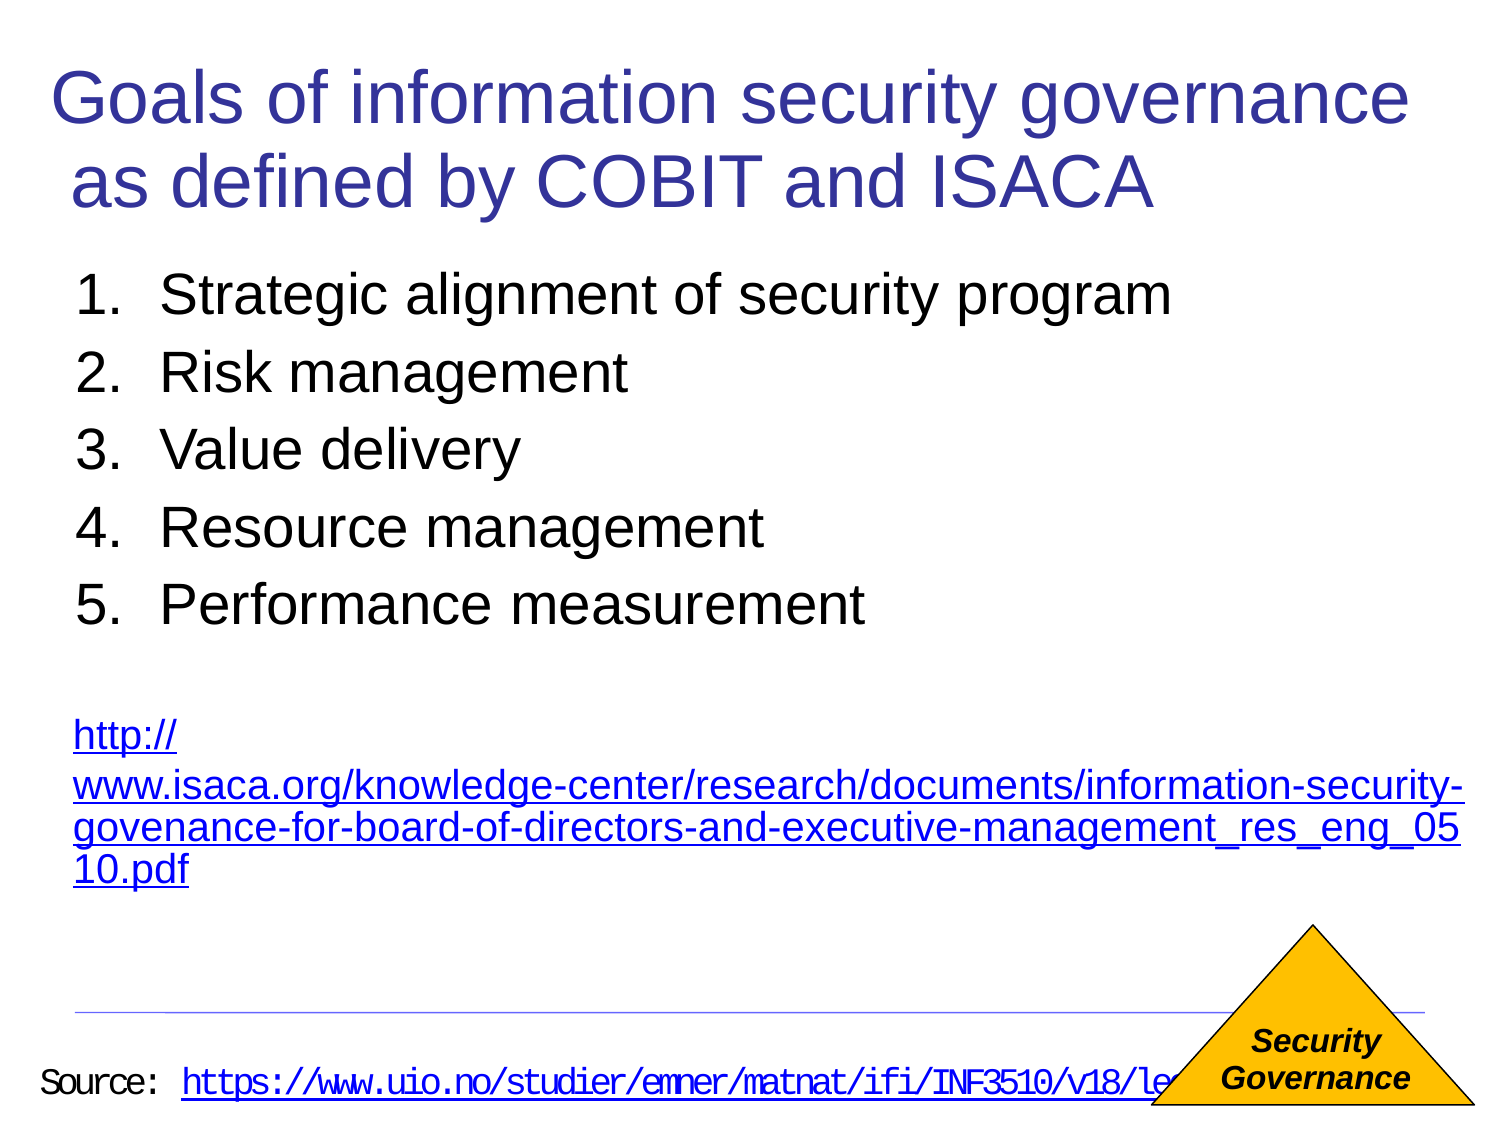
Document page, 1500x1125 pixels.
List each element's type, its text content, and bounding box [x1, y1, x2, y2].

text_box Strategic alignment of security program Risk management Value delivery Resource management Performance measurement http://www.isaca.org/knowledge-center/research/documents/information-security-govenance-for-board-of-directors-and-executive-management_res_eng_0510.pdf [72, 245, 1467, 808]
title Goals of information security governance as defined by COBIT and ISACA [47, 44, 1415, 243]
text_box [73, 923, 1476, 1106]
